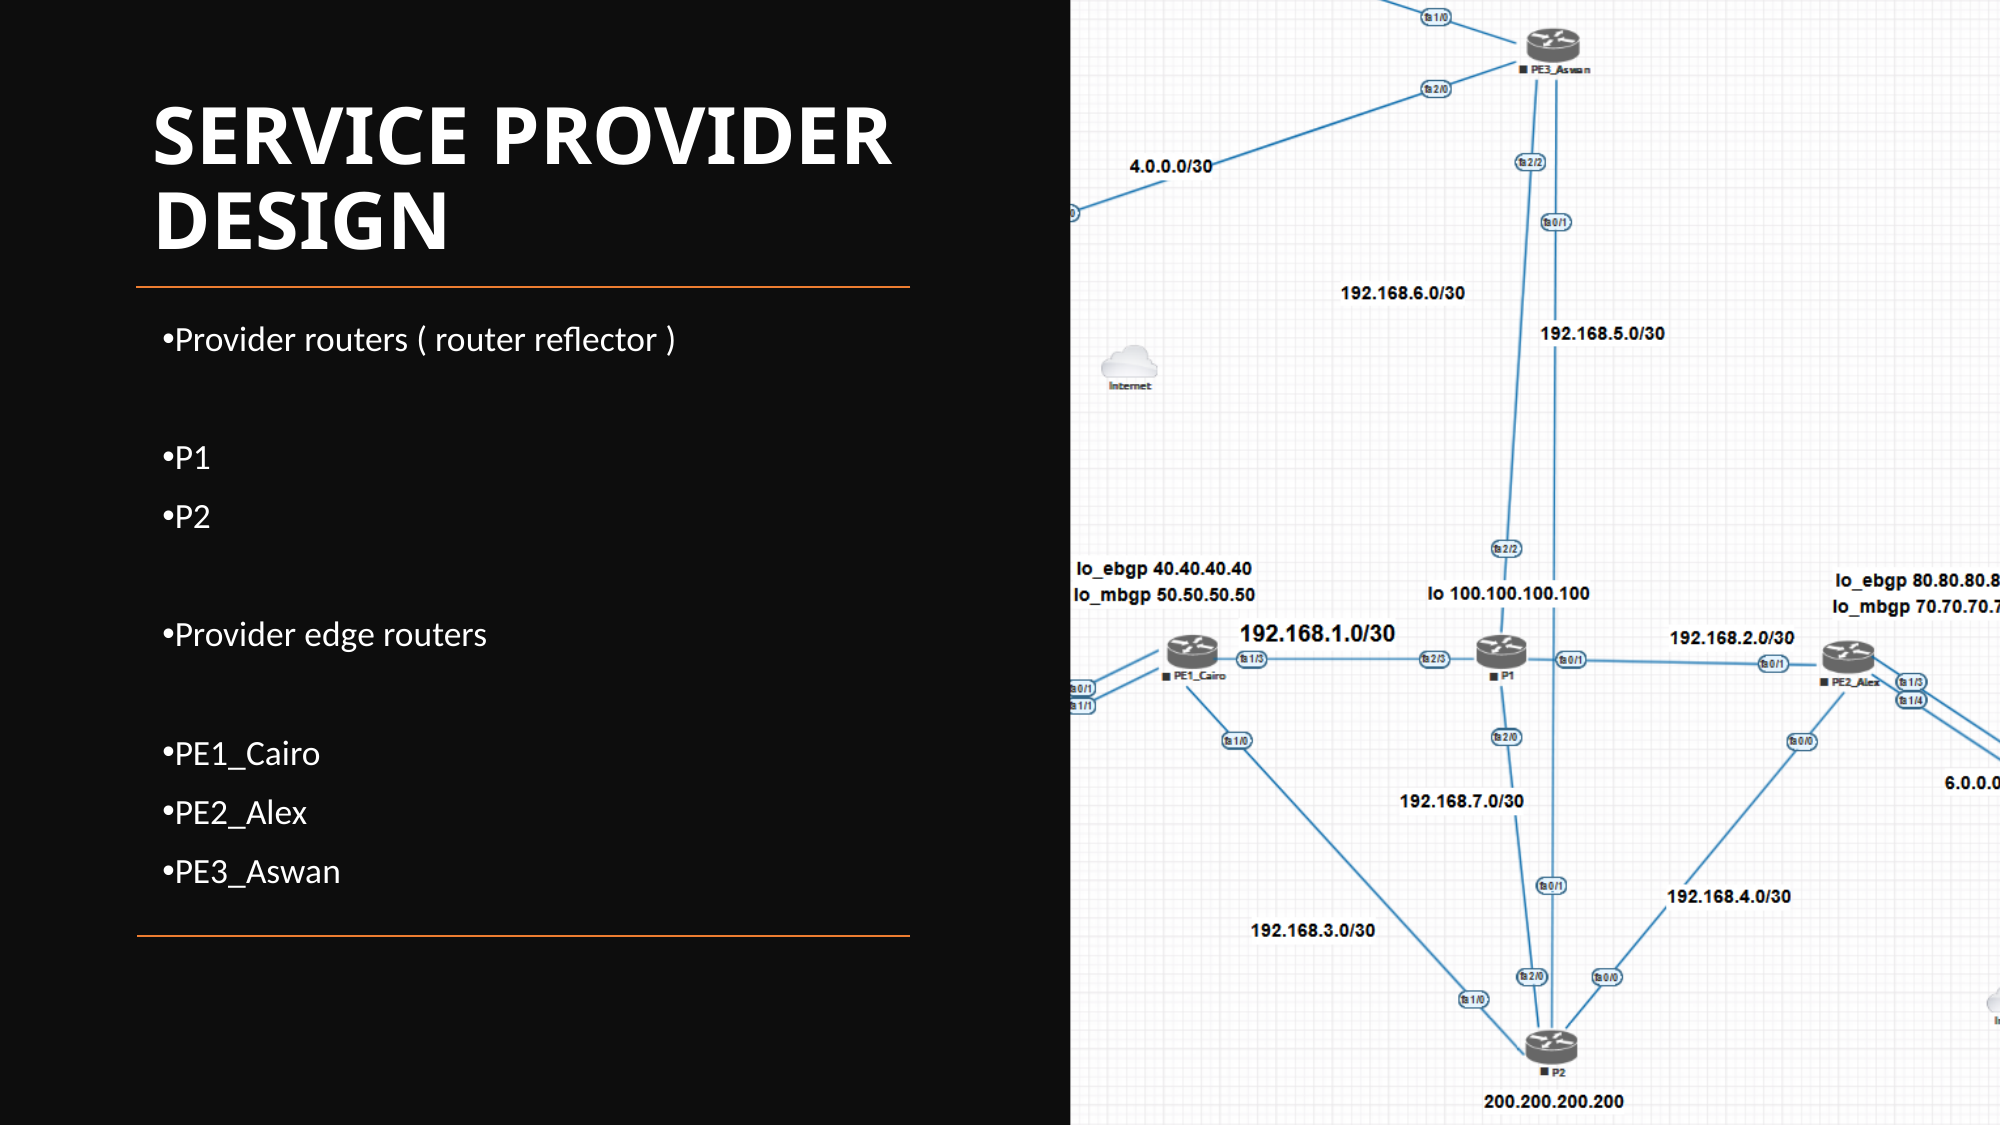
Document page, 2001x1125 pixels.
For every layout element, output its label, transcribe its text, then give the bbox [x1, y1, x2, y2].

text_box [0, 0, 1070, 1125]
picture [1070, 0, 2000, 1125]
list Provider routers ( router reflector ) P1 P2 Provider edge routers PE1_Cairo PE2_Alex PE3_Aswan [147, 313, 900, 912]
text_box Service provider Design [137, 73, 910, 275]
